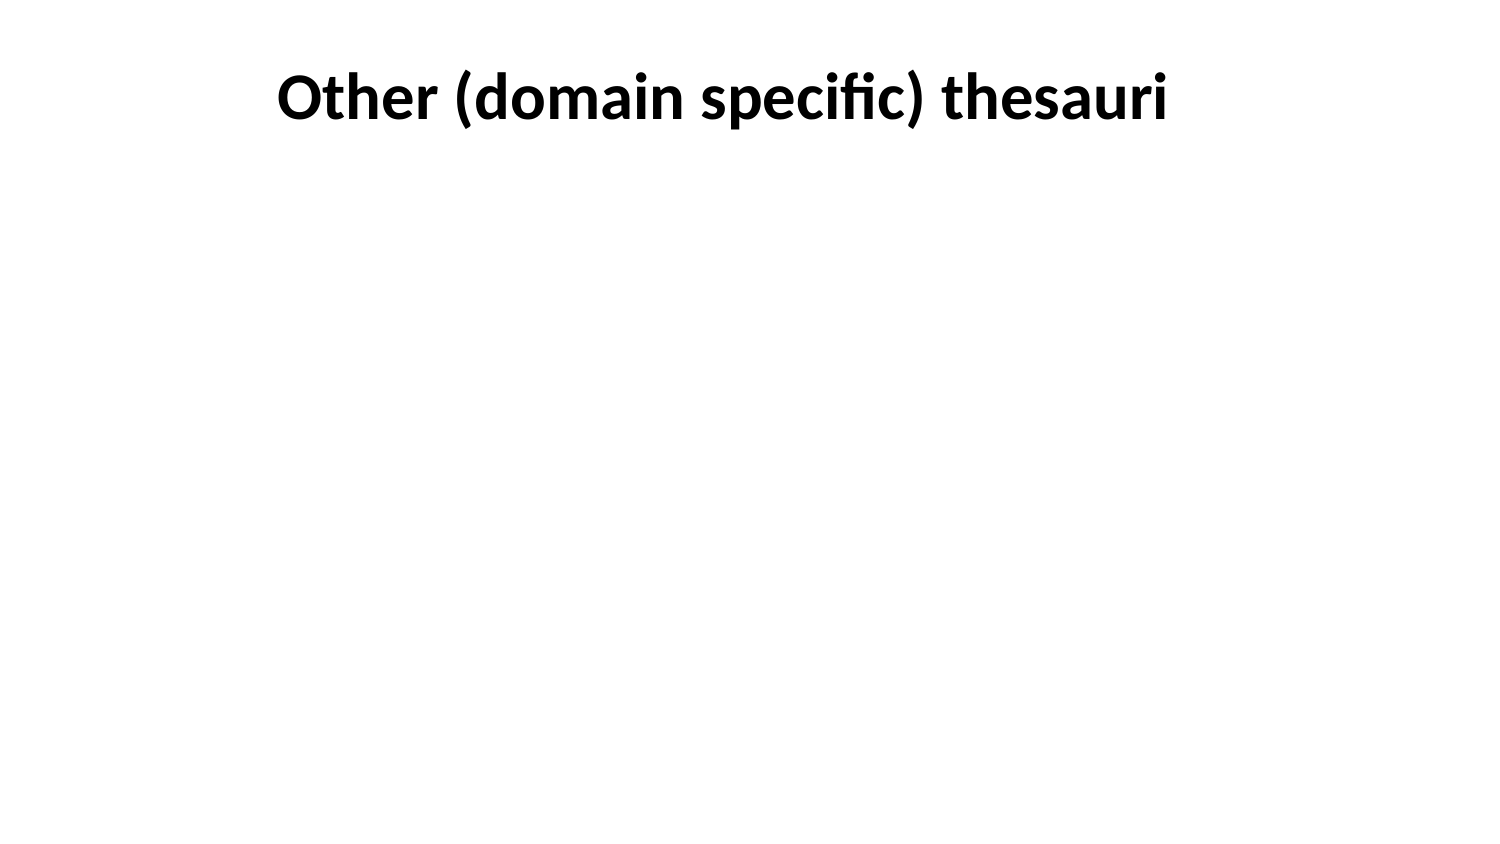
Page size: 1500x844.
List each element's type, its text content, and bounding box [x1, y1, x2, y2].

title Other (domain specific) thesauri [262, 18, 1388, 141]
